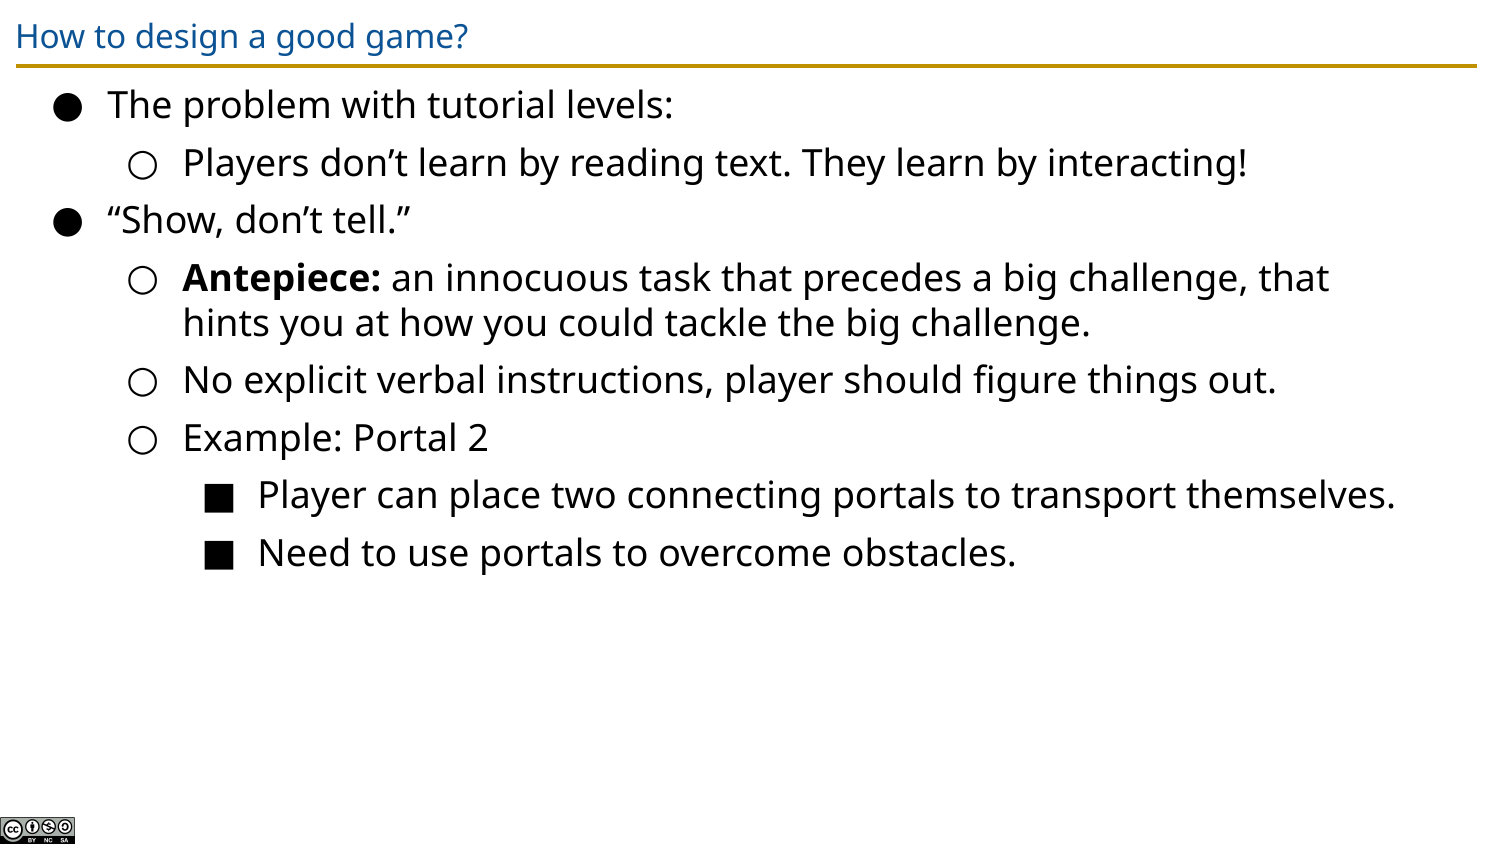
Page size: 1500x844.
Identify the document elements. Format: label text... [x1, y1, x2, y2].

title How to design a good game? [0, 0, 1398, 65]
picture [0, 817, 75, 844]
list The problem with tutorial levels: Players don’t learn by reading text. They learn by interacting! “Show, don’t tell.” Antepiece: an innocuous task that precedes a big challenge, that hints you at how you could tackle the big challenge. No explicit verbal instructions, player should figure things out. Example: Portal 2 Player can place two connecting portals to transport themselves. Need to use portals to overcome obstacles. [17, 65, 1432, 627]
